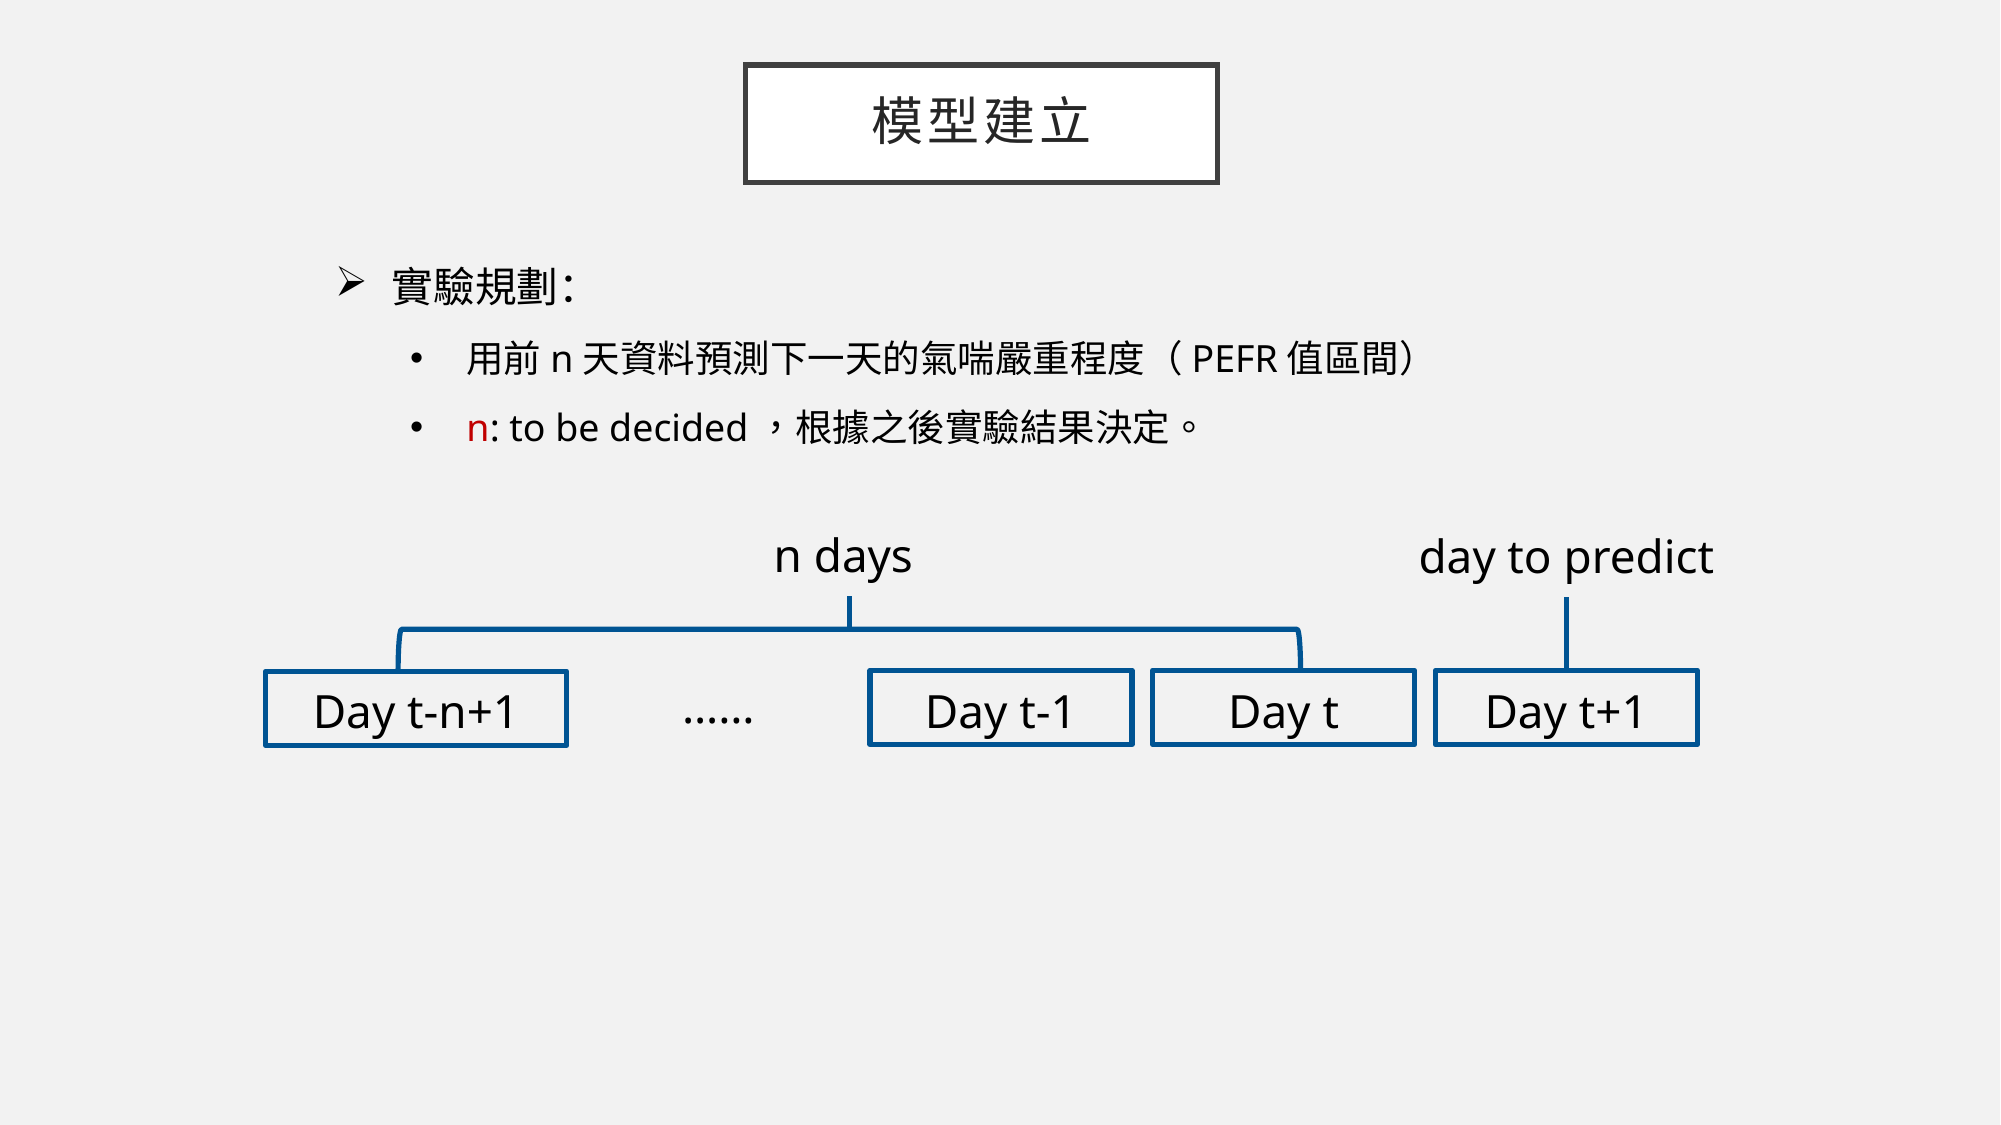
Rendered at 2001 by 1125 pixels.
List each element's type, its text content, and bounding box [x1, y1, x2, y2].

text_box 實驗規劃： 用前n天資料預測下一天的氣喘嚴重程度（PEFR值區間） n: to be decided，根據之後實驗結果決定。 [245, 235, 1720, 663]
title 模型建立 [743, 62, 1220, 185]
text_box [265, 519, 1767, 760]
